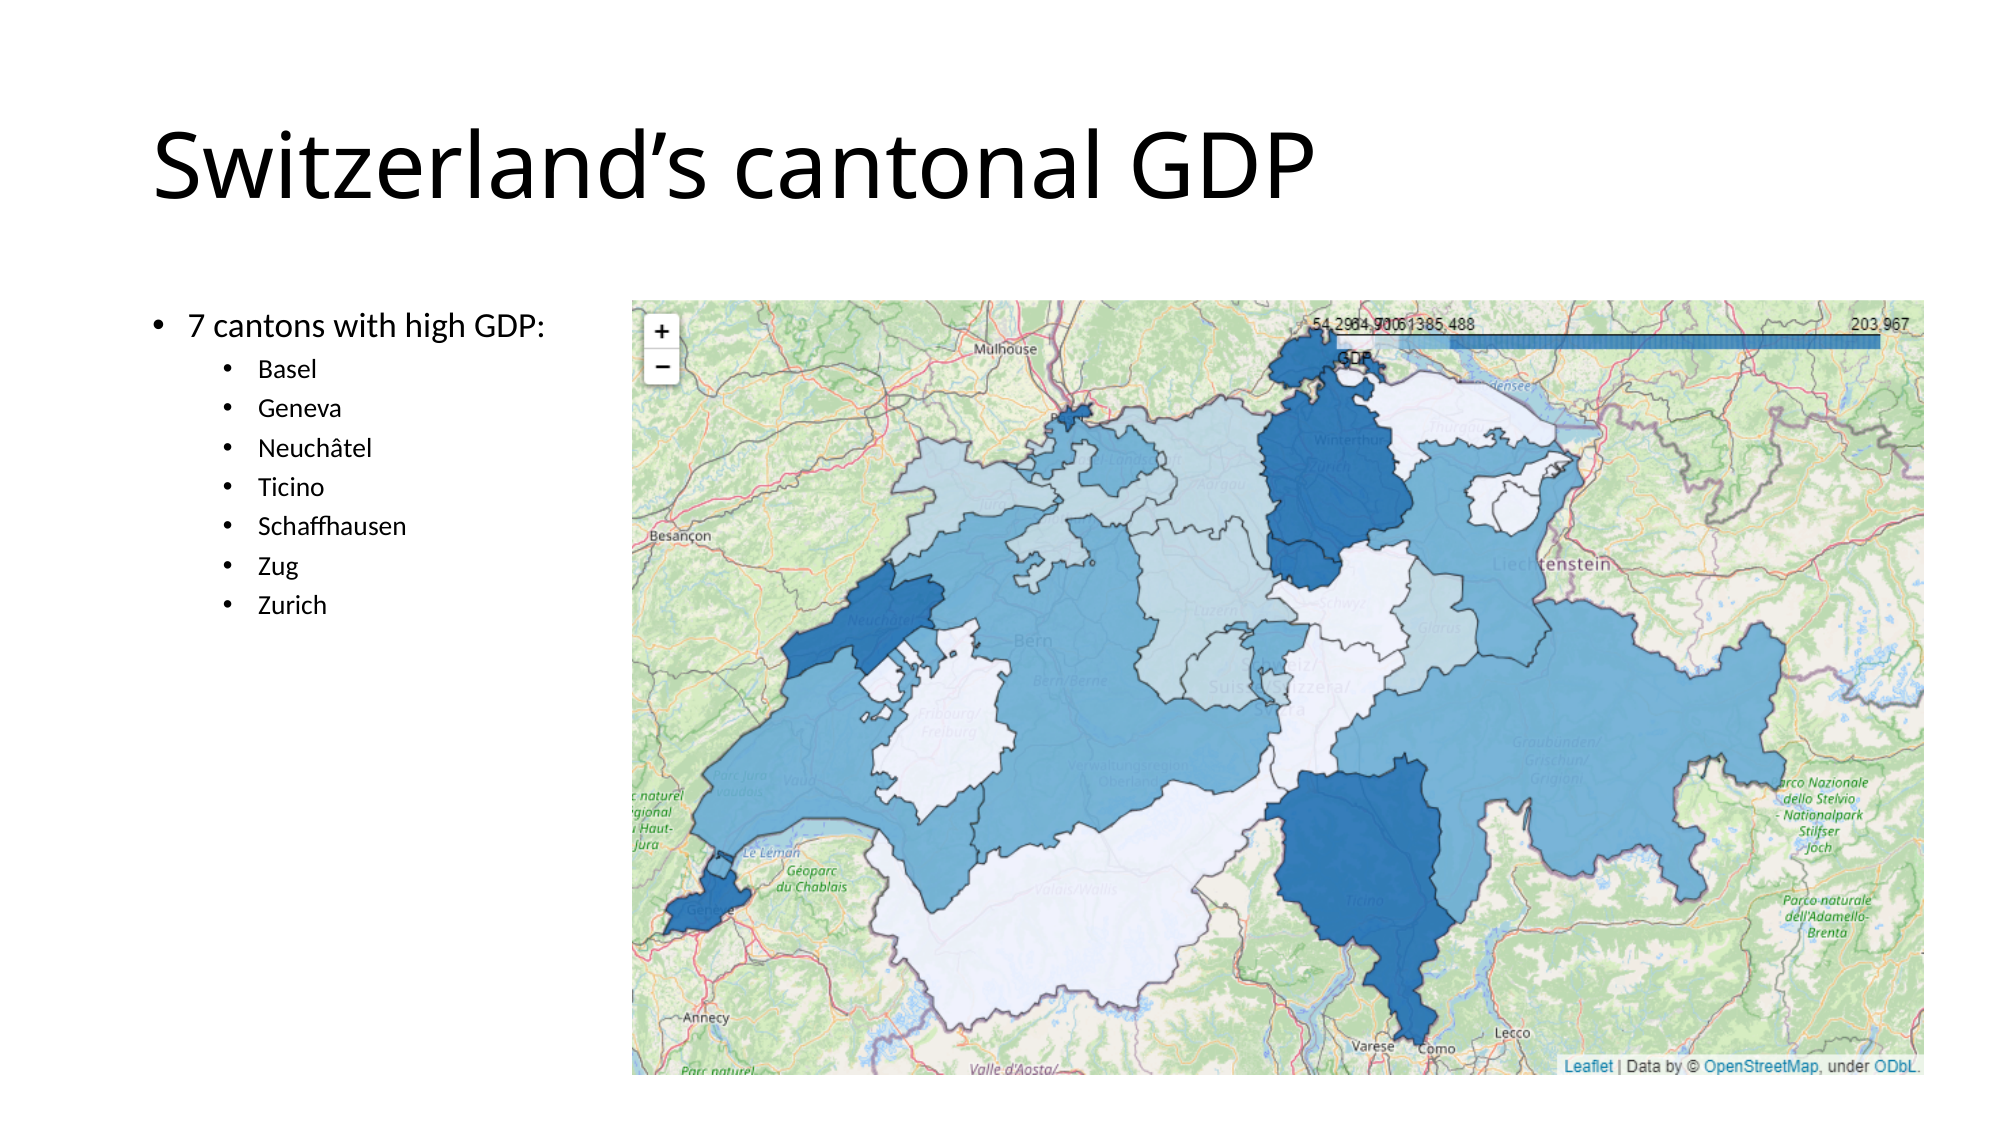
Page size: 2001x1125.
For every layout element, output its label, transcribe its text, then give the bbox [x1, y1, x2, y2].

picture [632, 299, 1924, 1075]
list 7 cantons with high GDP: Basel Geneva Neuchâtel Ticino Schaffhausen Zug Zurich [137, 299, 632, 629]
title Switzerland’s cantonal GDP [137, 59, 1863, 278]
